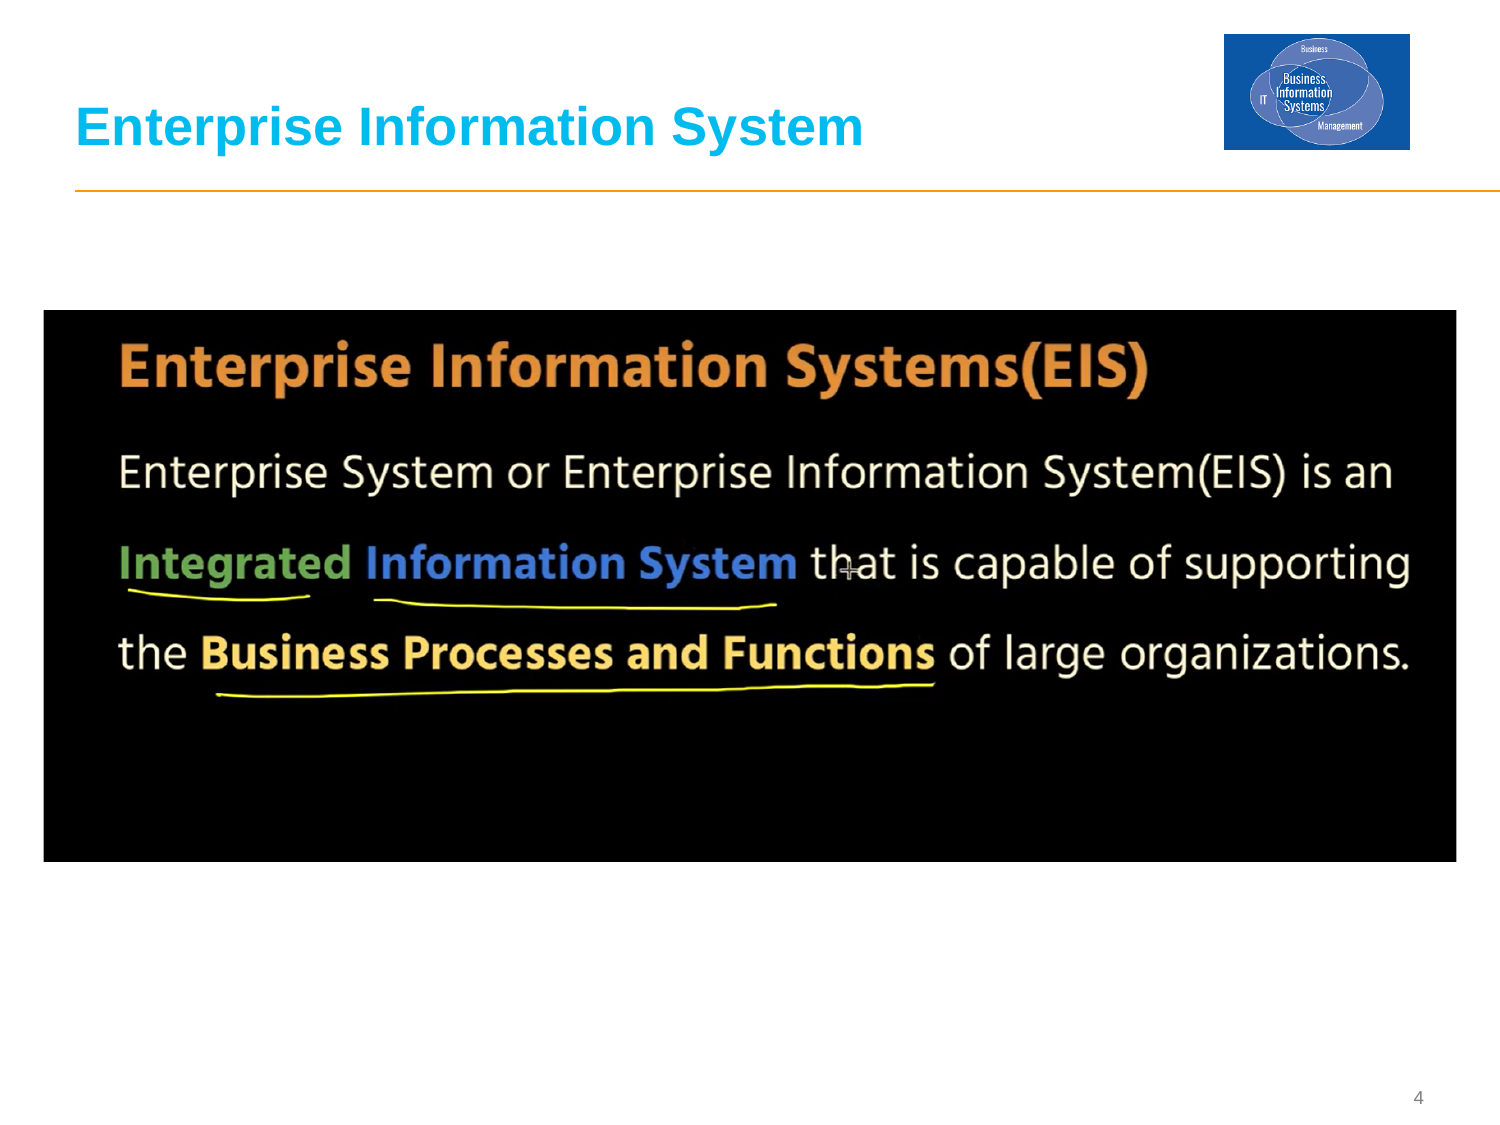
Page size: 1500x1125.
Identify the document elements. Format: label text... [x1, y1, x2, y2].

title Enterprise Information System [75, 27, 1422, 157]
picture [43, 310, 1457, 862]
